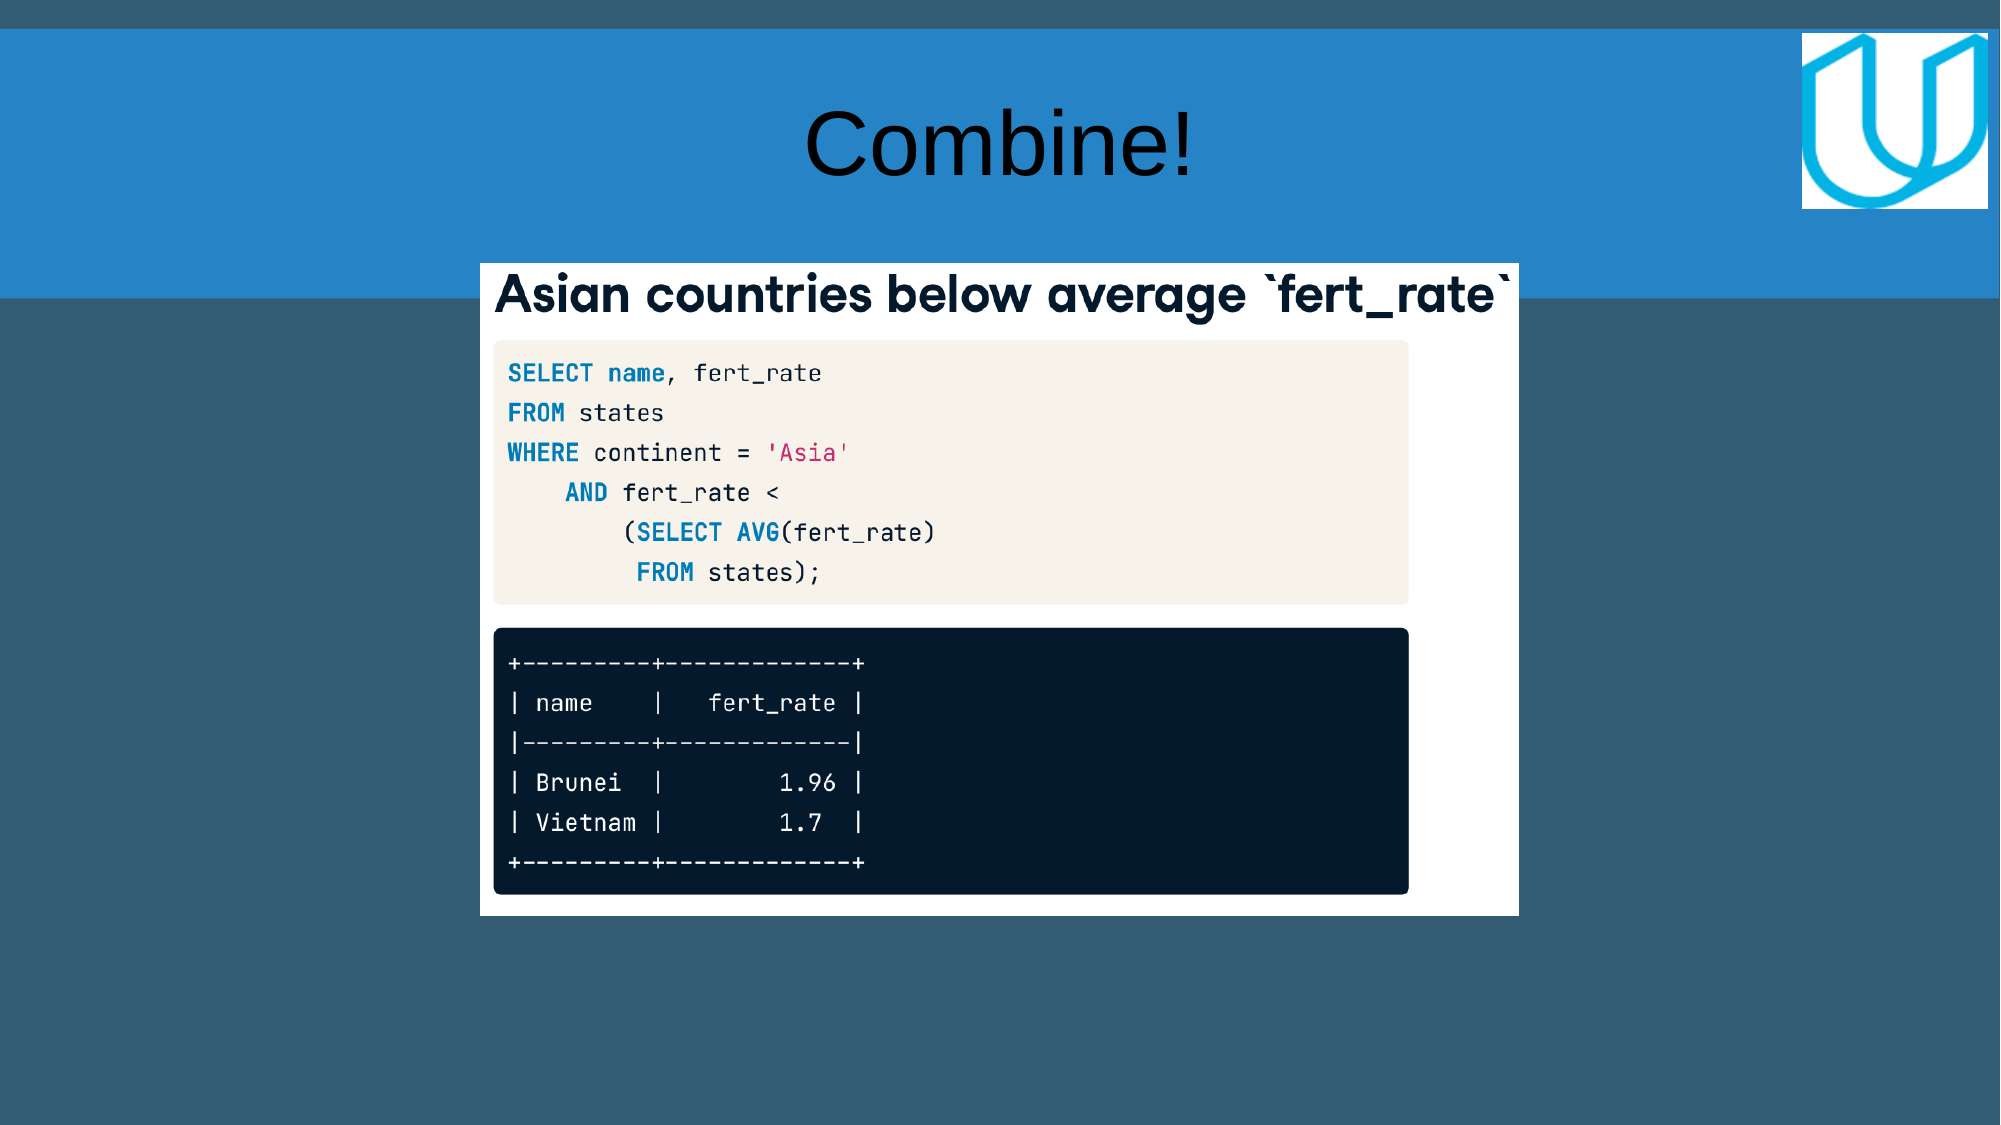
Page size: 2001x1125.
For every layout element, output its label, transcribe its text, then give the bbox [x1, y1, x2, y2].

picture [1932, 48, 1973, 166]
picture [480, 262, 1519, 916]
text_box Combine! [99, 44, 1900, 233]
picture [1900, 124, 1988, 209]
picture [1802, 33, 1988, 167]
picture [1900, 175, 1911, 189]
